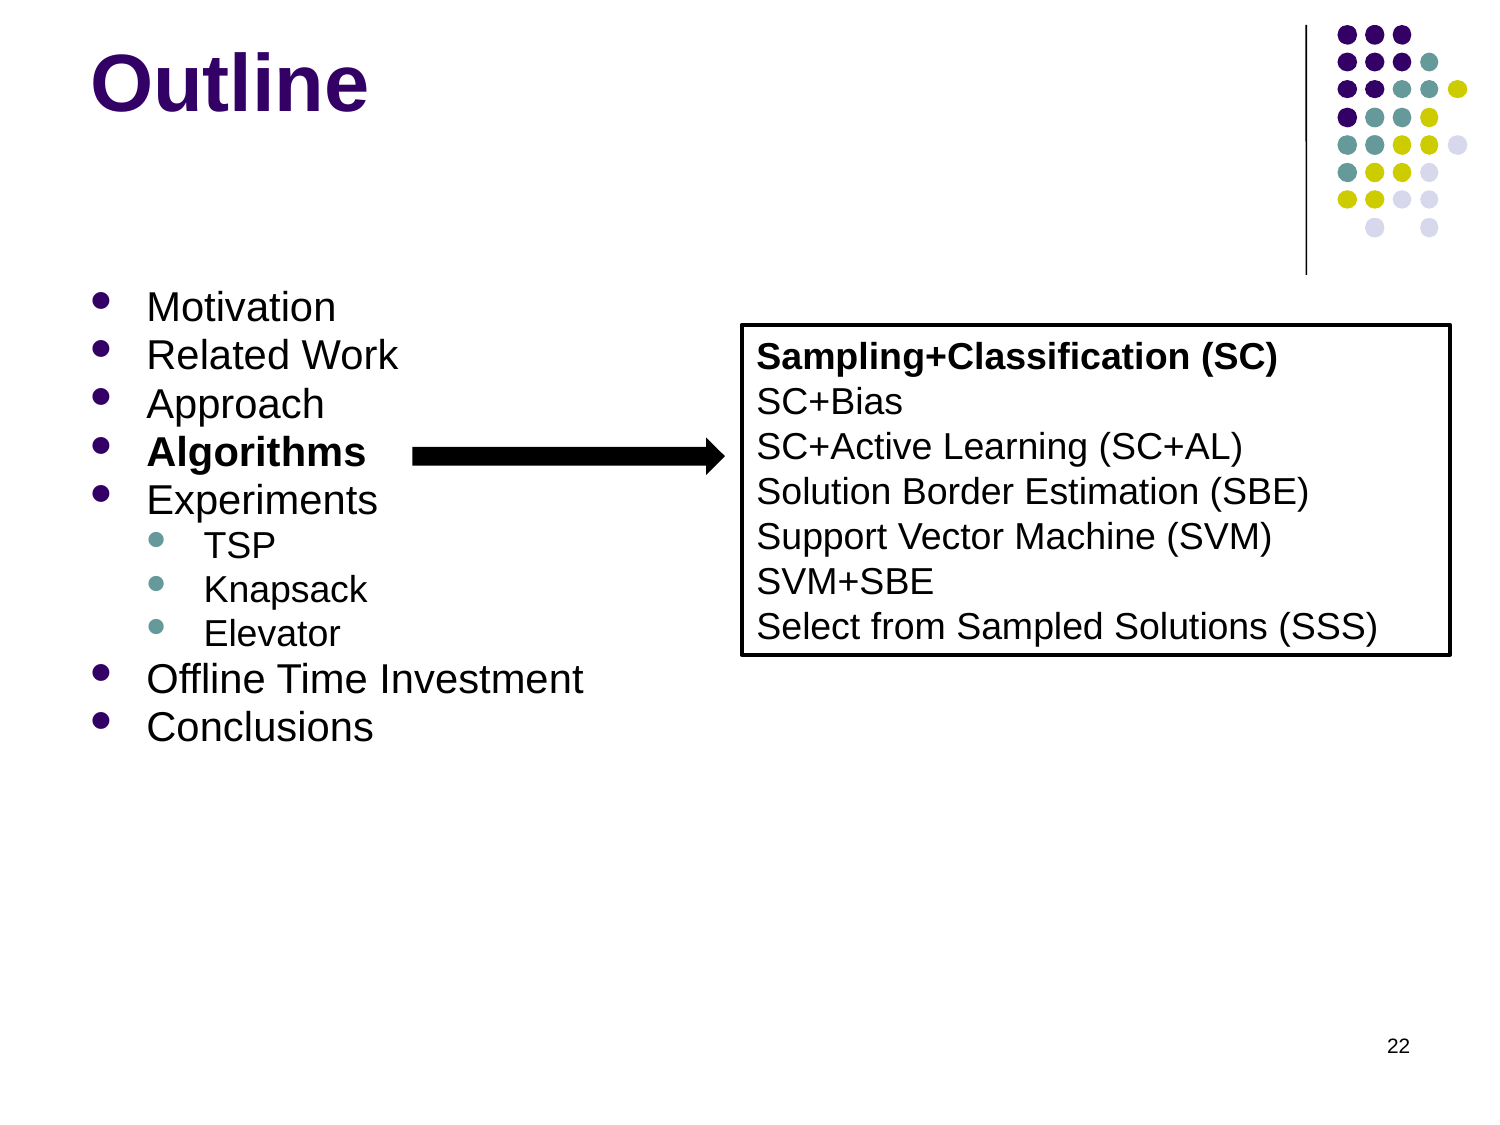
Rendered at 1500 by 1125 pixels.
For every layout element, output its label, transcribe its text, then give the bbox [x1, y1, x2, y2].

title Outline [75, 20, 1313, 233]
text_box [410, 435, 728, 477]
text_box Sampling+Classification (SC) SC+Bias SC+Active Learning (SC+AL) Solution Border Estimation (SBE) Support Vector Machine (SVM) SVM+SBE Select from Sampled Solutions (SSS) [741, 324, 1450, 655]
list Motivation Related Work Approach Algorithms Experiments TSP Knapsack Elevator Offline Time Investment Conclusions [75, 282, 1425, 1006]
slide_number 22 [1074, 1024, 1426, 1101]
